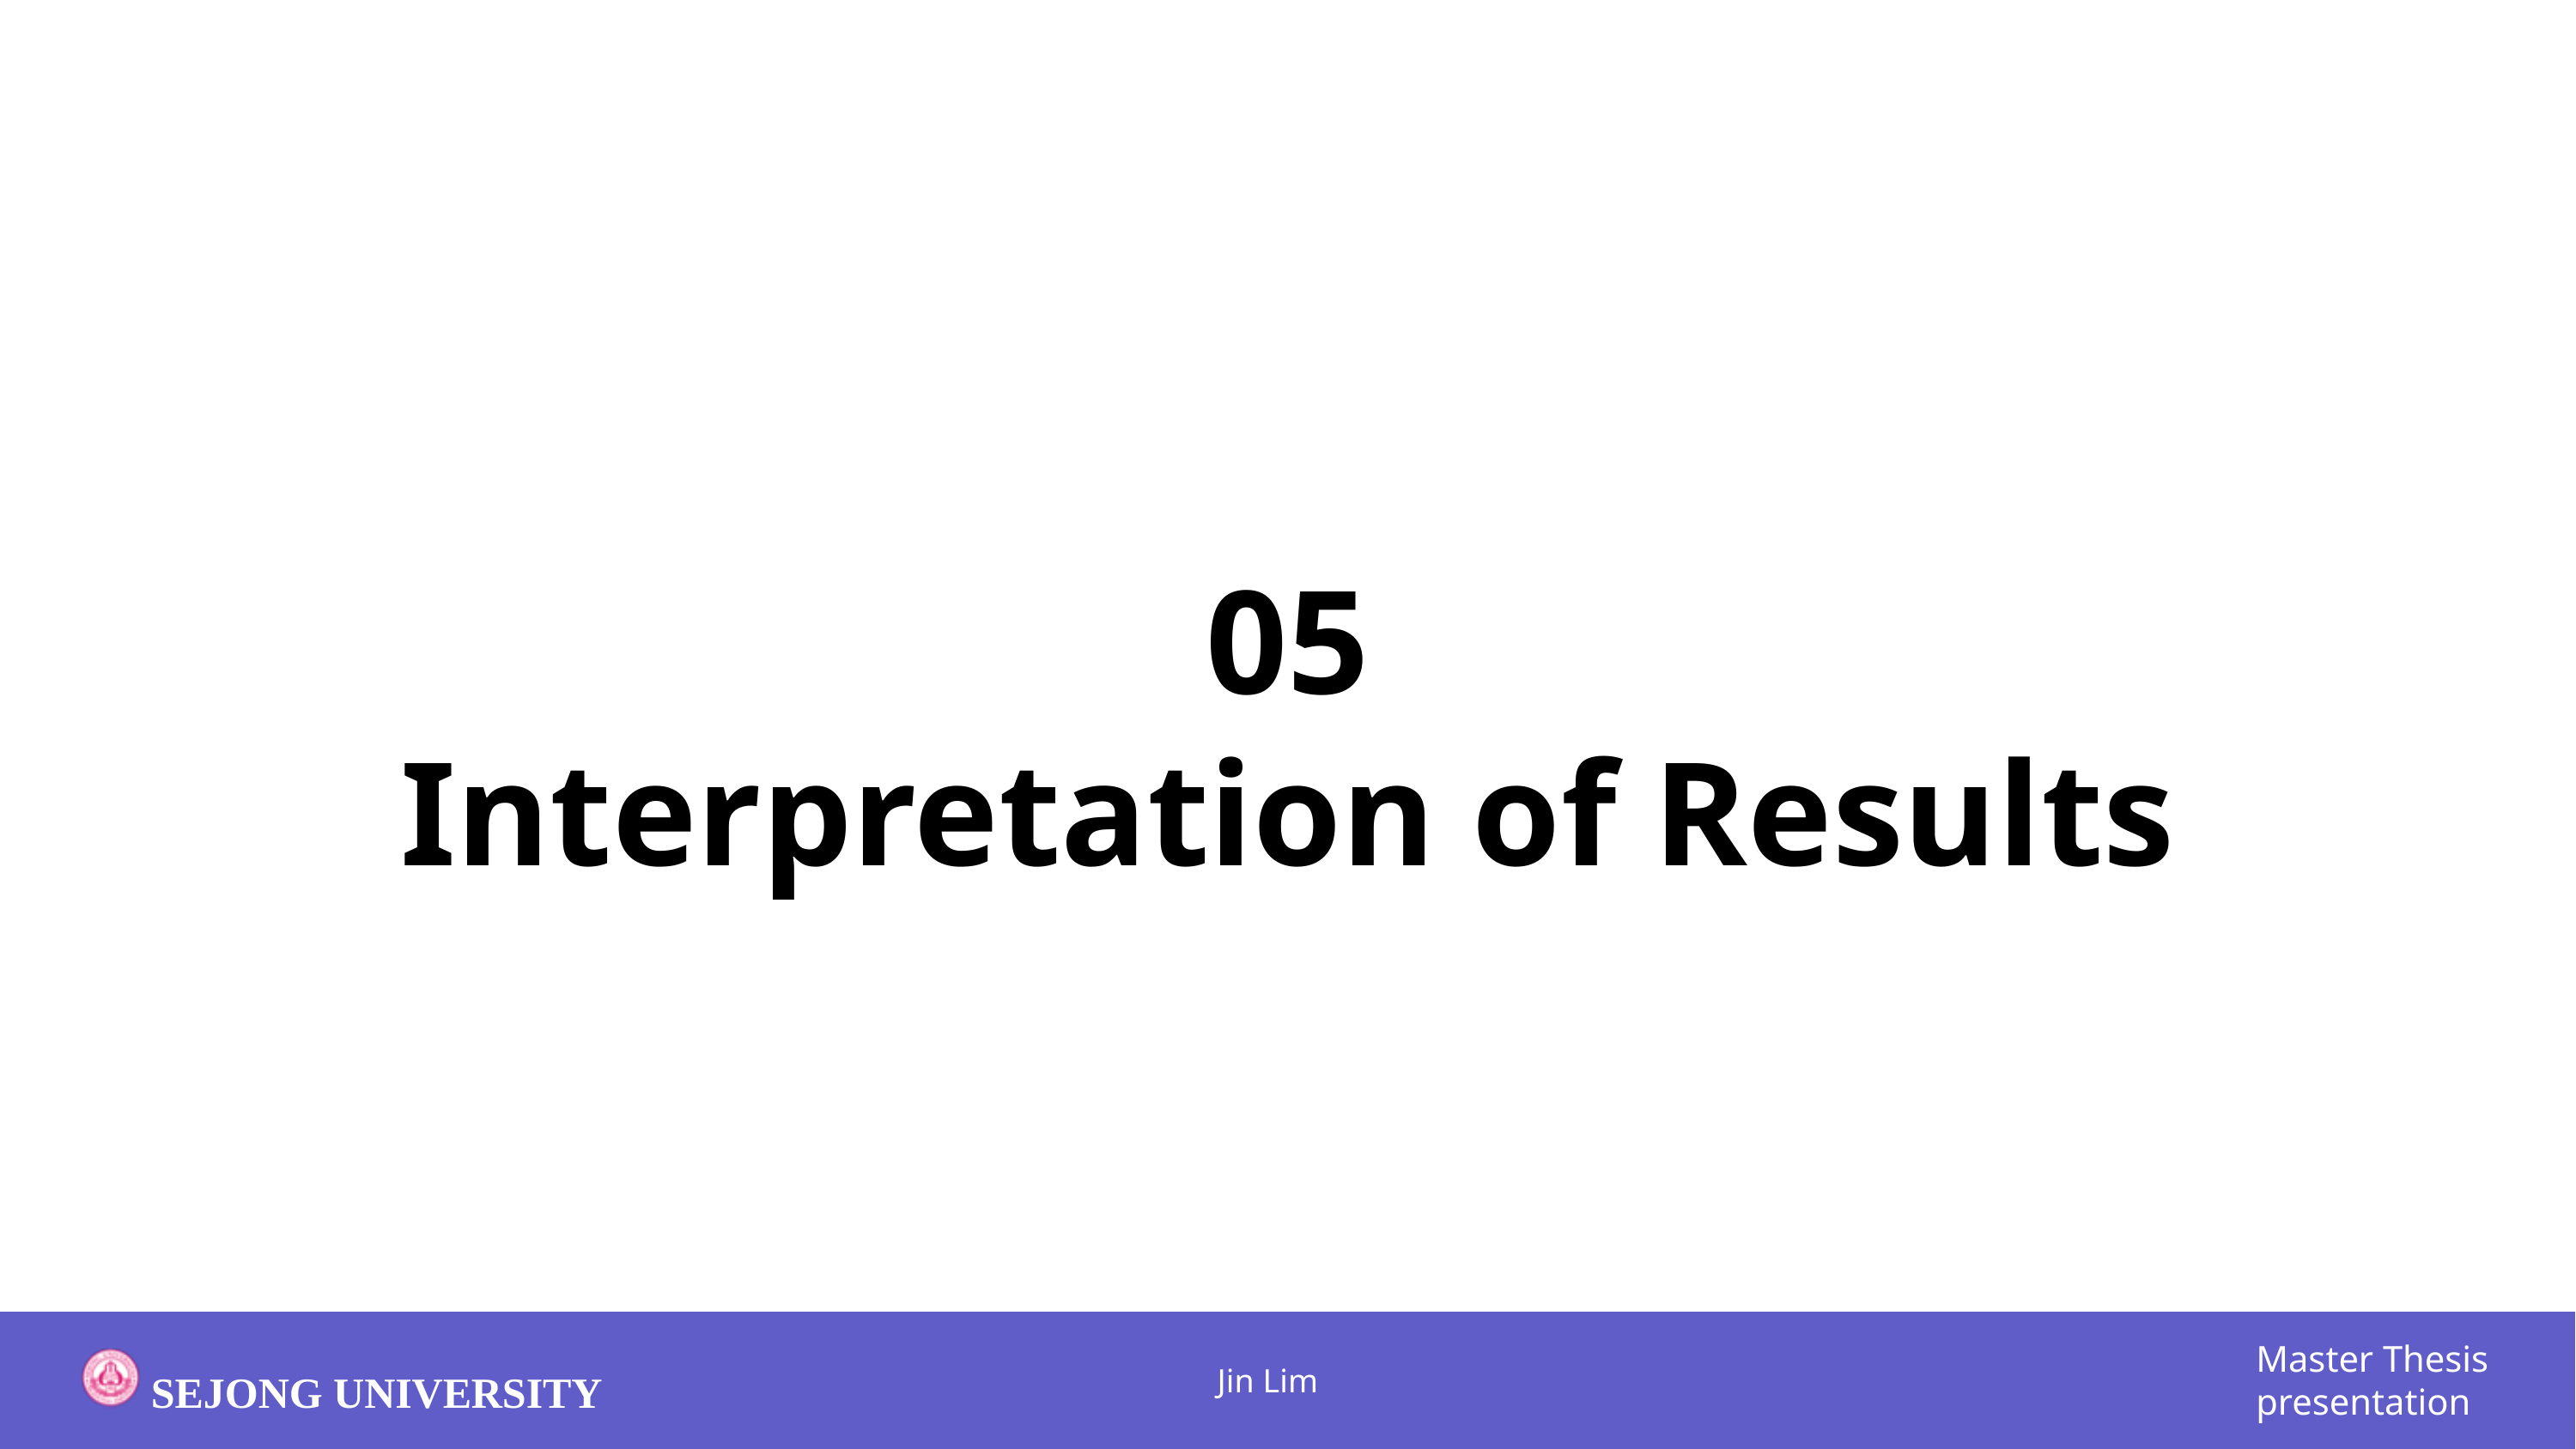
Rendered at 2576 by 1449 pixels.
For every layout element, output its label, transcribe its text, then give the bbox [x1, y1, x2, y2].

picture [77, 1348, 145, 1409]
text_box 05 Interpretation of Results [257, 544, 2318, 900]
